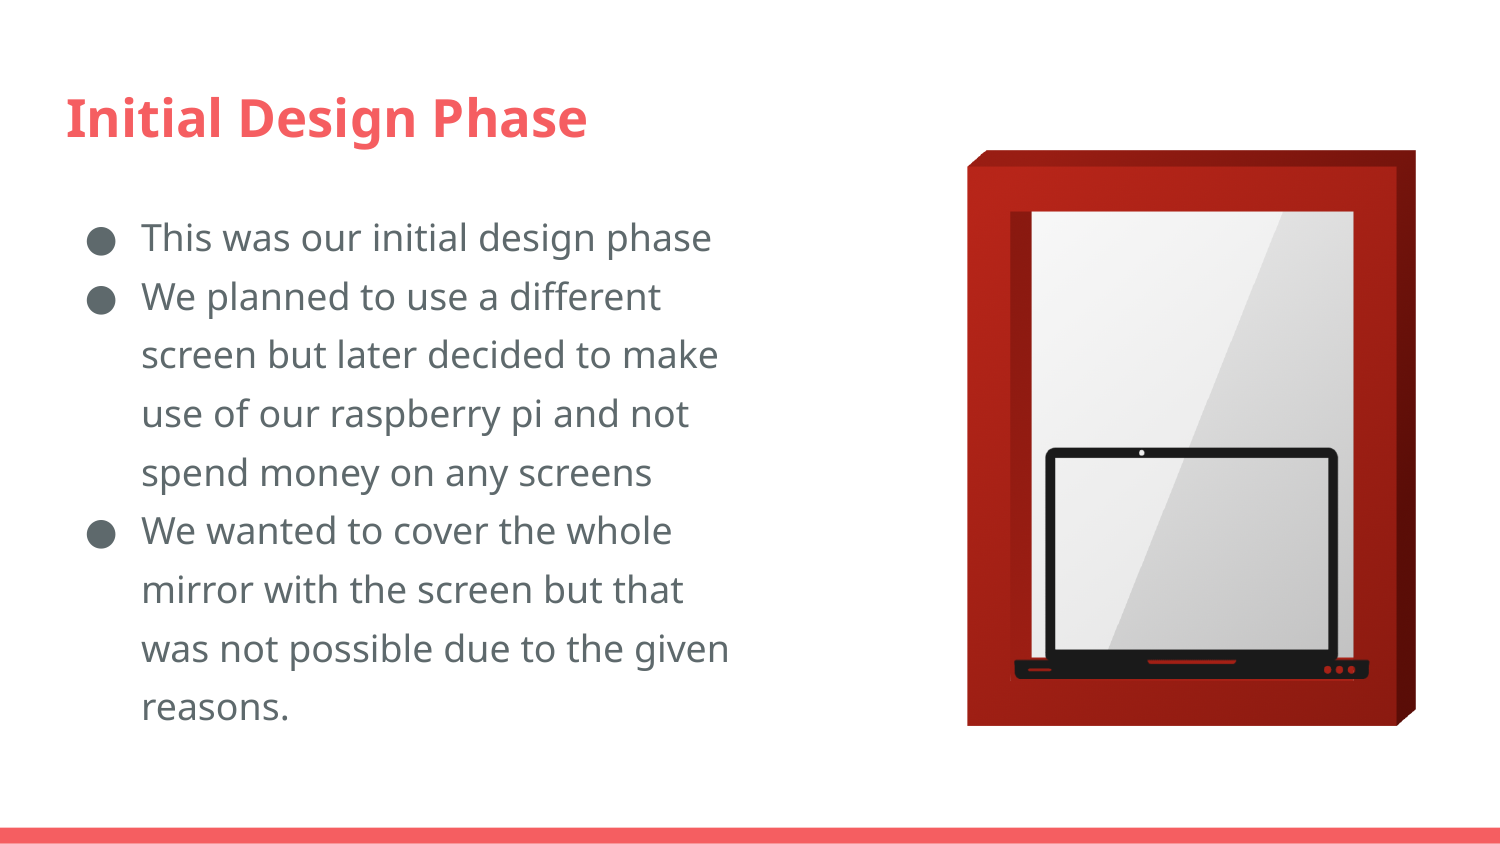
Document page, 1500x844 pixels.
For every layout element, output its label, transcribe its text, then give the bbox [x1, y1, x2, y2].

list This was our initial design phase We planned to use a different screen but later decided to make use of our raspberry pi and not spend money on any screens We wanted to cover the whole mirror with the screen but that was not possible due to the given reasons. [51, 189, 763, 750]
title Initial Design Phase [51, 66, 1449, 169]
picture [871, 122, 1500, 778]
